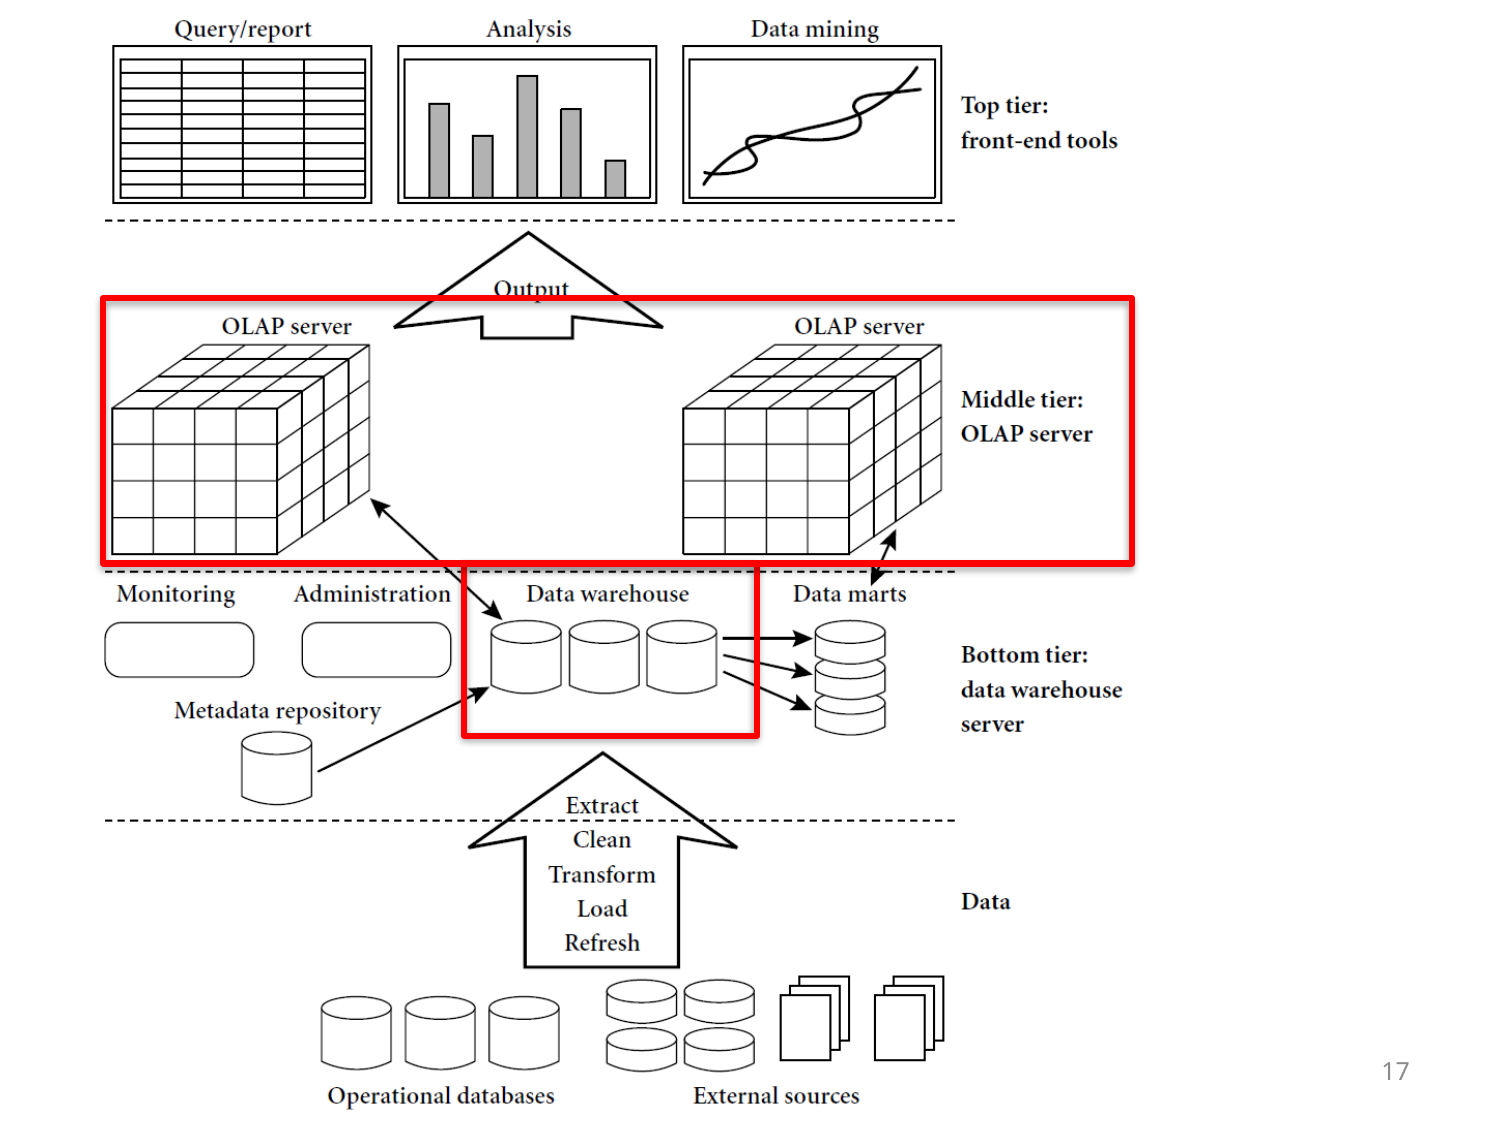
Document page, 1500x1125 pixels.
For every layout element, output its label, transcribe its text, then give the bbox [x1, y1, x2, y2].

slide_number 17 [1137, 1042, 1425, 1103]
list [102, 12, 1133, 1115]
